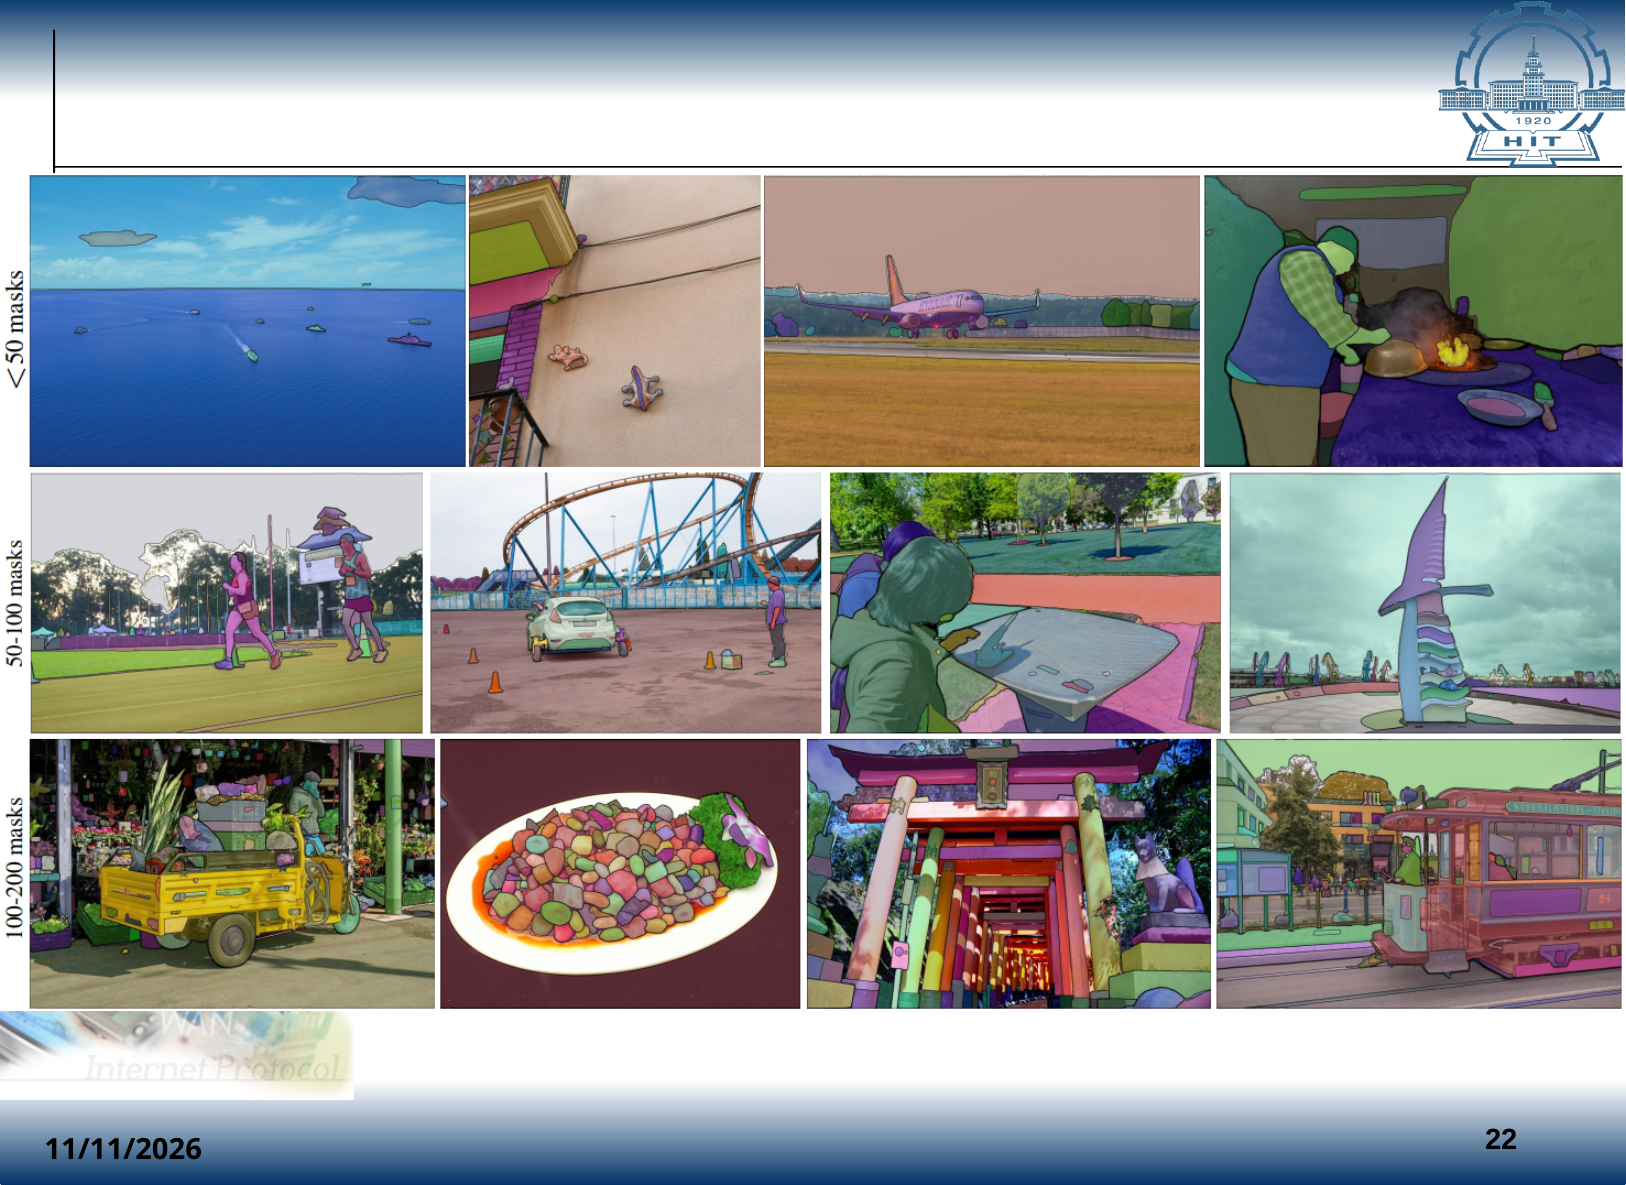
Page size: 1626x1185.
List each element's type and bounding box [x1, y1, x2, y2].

picture [1438, 1, 1626, 167]
picture [0, 172, 1625, 1100]
